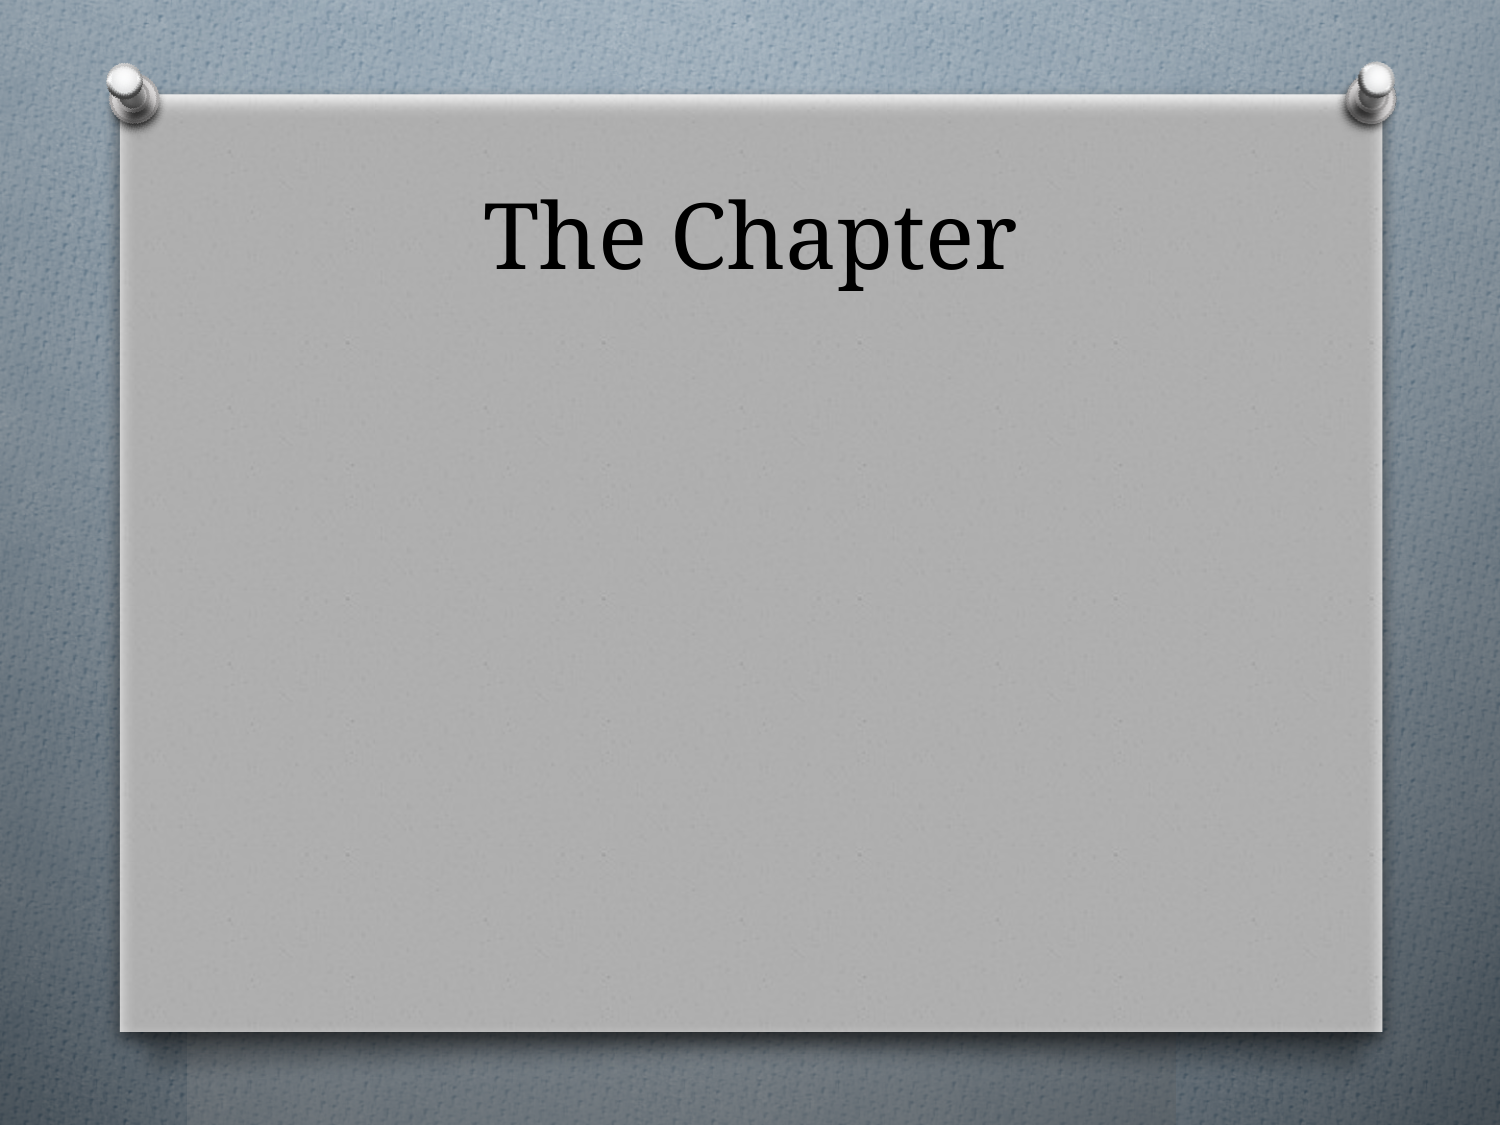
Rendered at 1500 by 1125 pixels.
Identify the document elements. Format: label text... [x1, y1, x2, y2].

title The Chapter [179, 134, 1323, 332]
picture [75, 29, 198, 153]
picture [1317, 35, 1439, 156]
